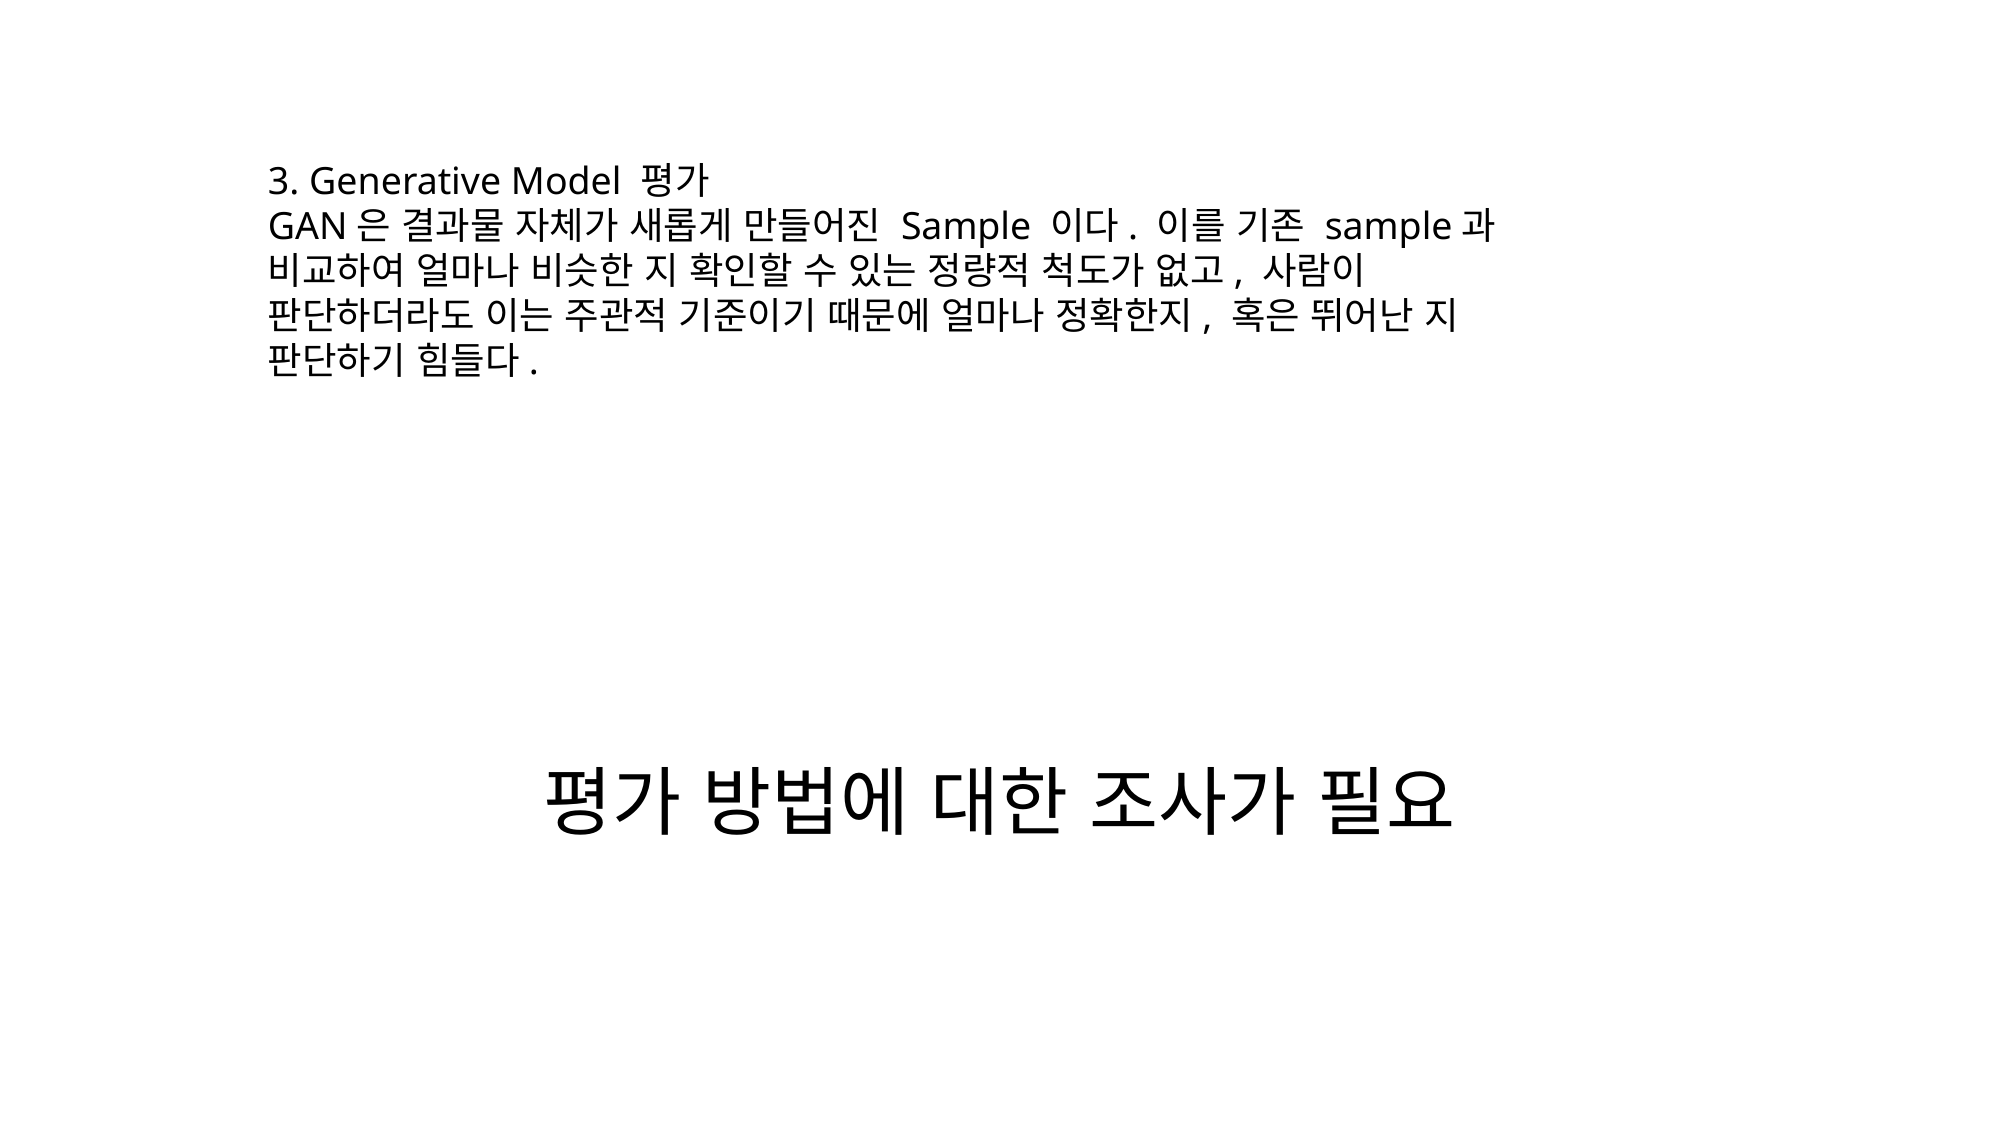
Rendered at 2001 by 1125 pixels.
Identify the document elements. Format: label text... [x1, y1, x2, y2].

text_box 3. Generative Model 평가 GAN은 결과물 자체가 새롭게 만들어진 Sample 이다. 이를 기존 sample과 비교하여 얼마나 비슷한 지 확인할 수 있는 정량적 척도가 없고, 사람이 판단하더라도 이는 주관적 기준이기 때문에 얼마나 정확한지, 혹은 뛰어난 지 판단하기 힘들다. [253, 149, 1597, 389]
text_box 평가 방법에 대한 조사가 필요 [360, 746, 1640, 852]
